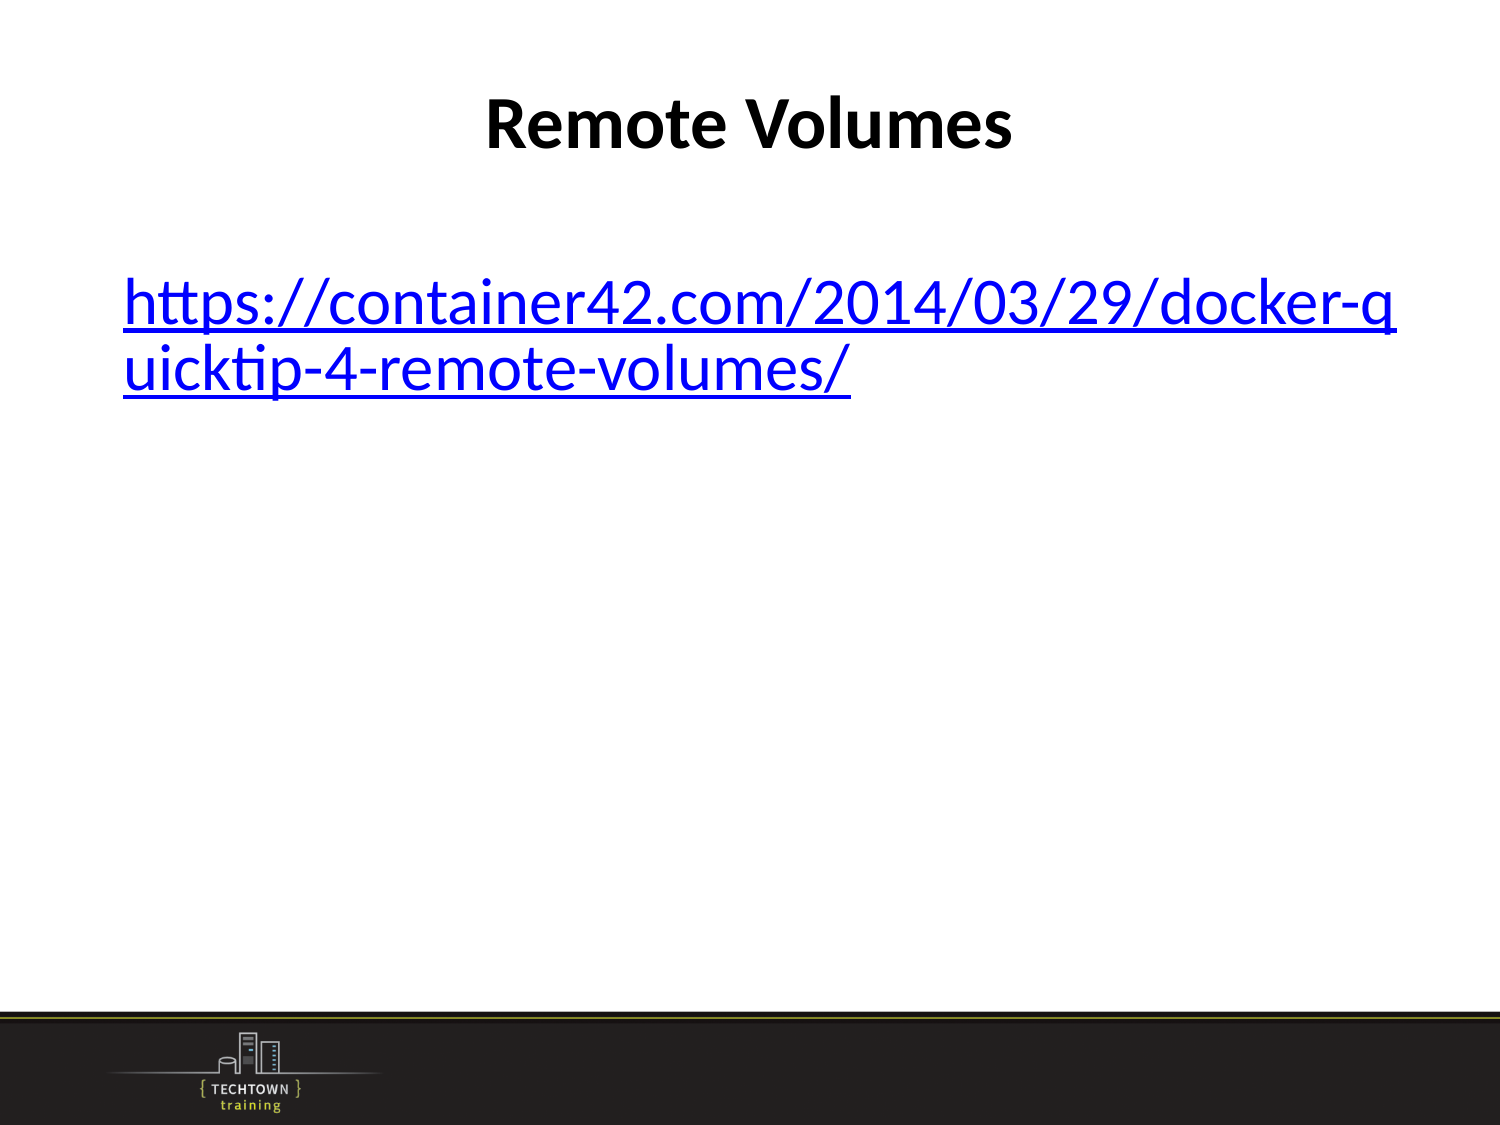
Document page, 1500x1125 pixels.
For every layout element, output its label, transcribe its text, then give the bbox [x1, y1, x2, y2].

title Remote Volumes [75, 24, 1425, 213]
picture [0, 0, 1500, 1125]
list https://container42.com/2014/03/29/docker-quicktip-4-remote-volumes/ [75, 242, 1425, 985]
